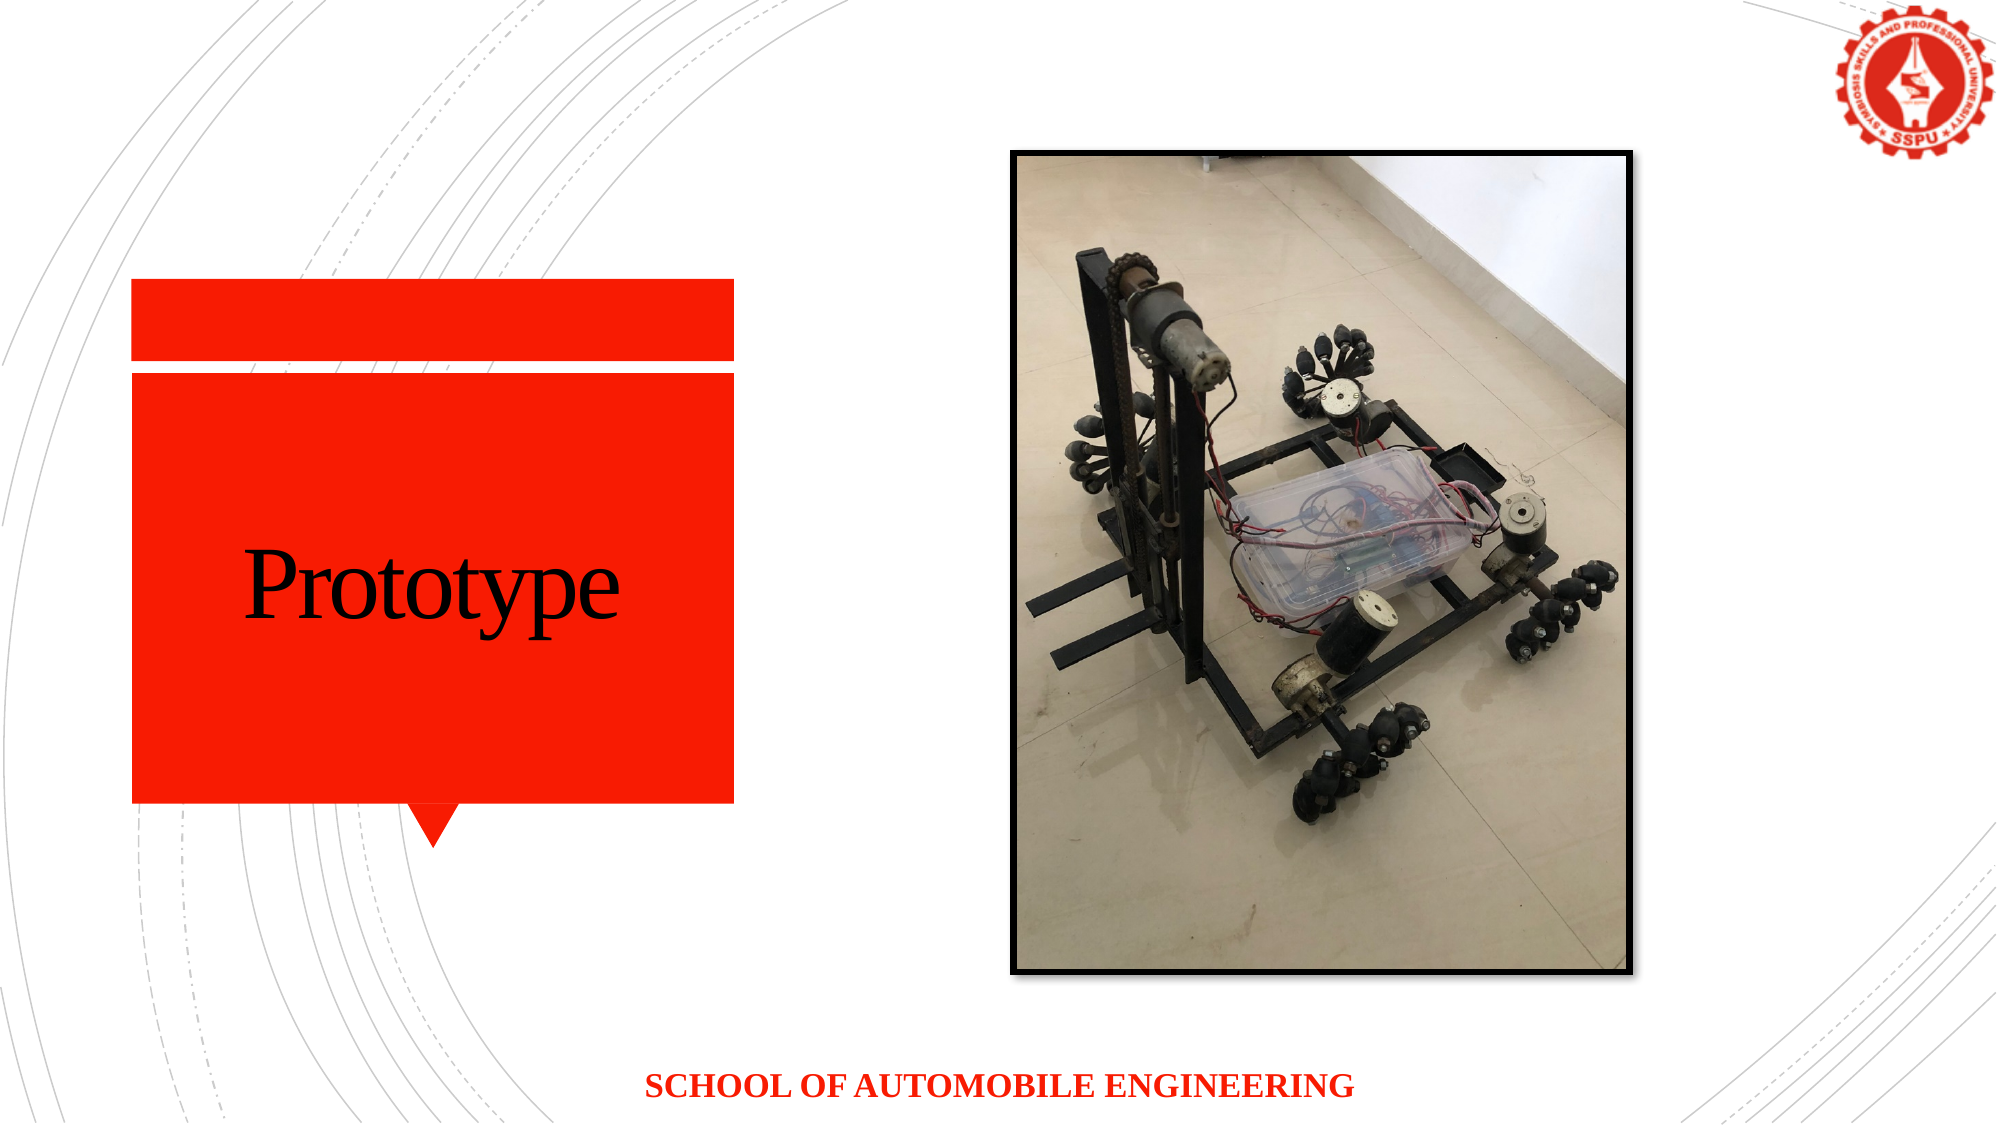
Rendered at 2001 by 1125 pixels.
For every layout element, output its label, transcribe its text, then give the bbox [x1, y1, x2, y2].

picture [1016, 155, 1627, 970]
text_box SCHOOL OF AUTOMOBILE ENGINEERING [628, 1055, 1372, 1113]
text_box Prototype [145, 385, 720, 789]
picture [1824, 0, 2000, 166]
